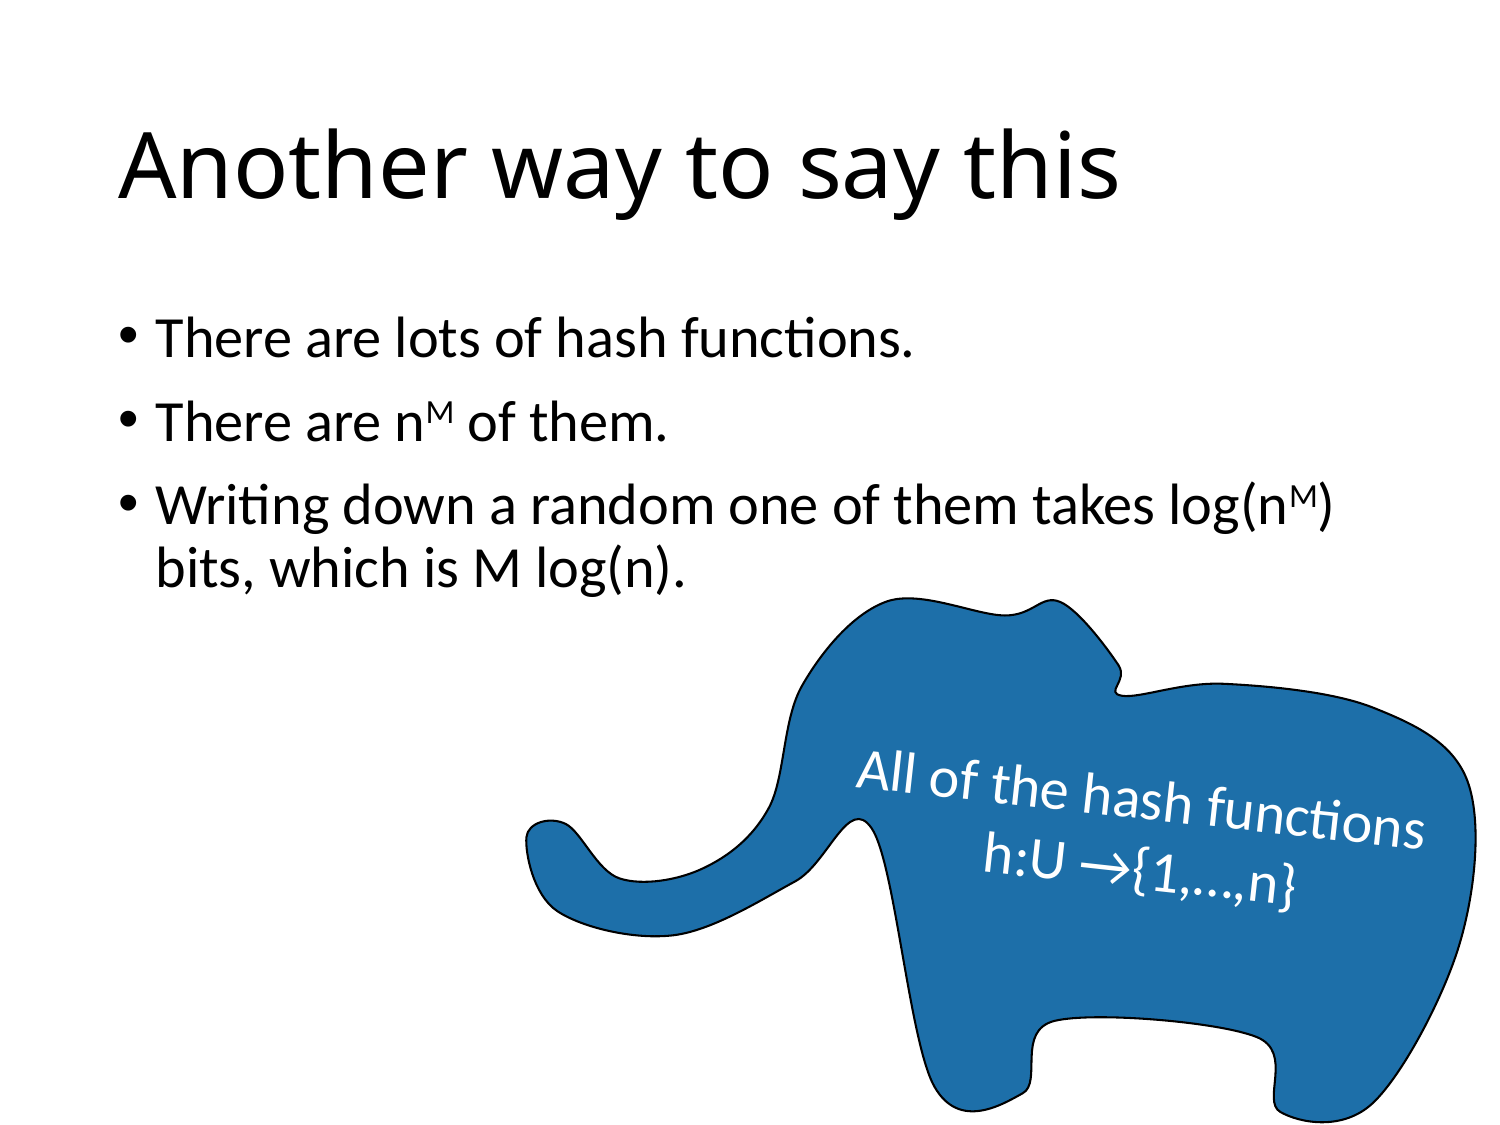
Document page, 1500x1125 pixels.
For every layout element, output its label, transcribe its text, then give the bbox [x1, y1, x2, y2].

text_box [525, 597, 1472, 938]
title Another way to say this [103, 59, 1397, 278]
list There are lots of hash functions. There are nM of them. Writing down a random one of them takes log(nM) bits, which is M log(n). [103, 299, 1397, 1014]
text_box All of the hash functions h:U →{1,…,n} [776, 714, 1500, 947]
text_box [887, 881, 1461, 1124]
